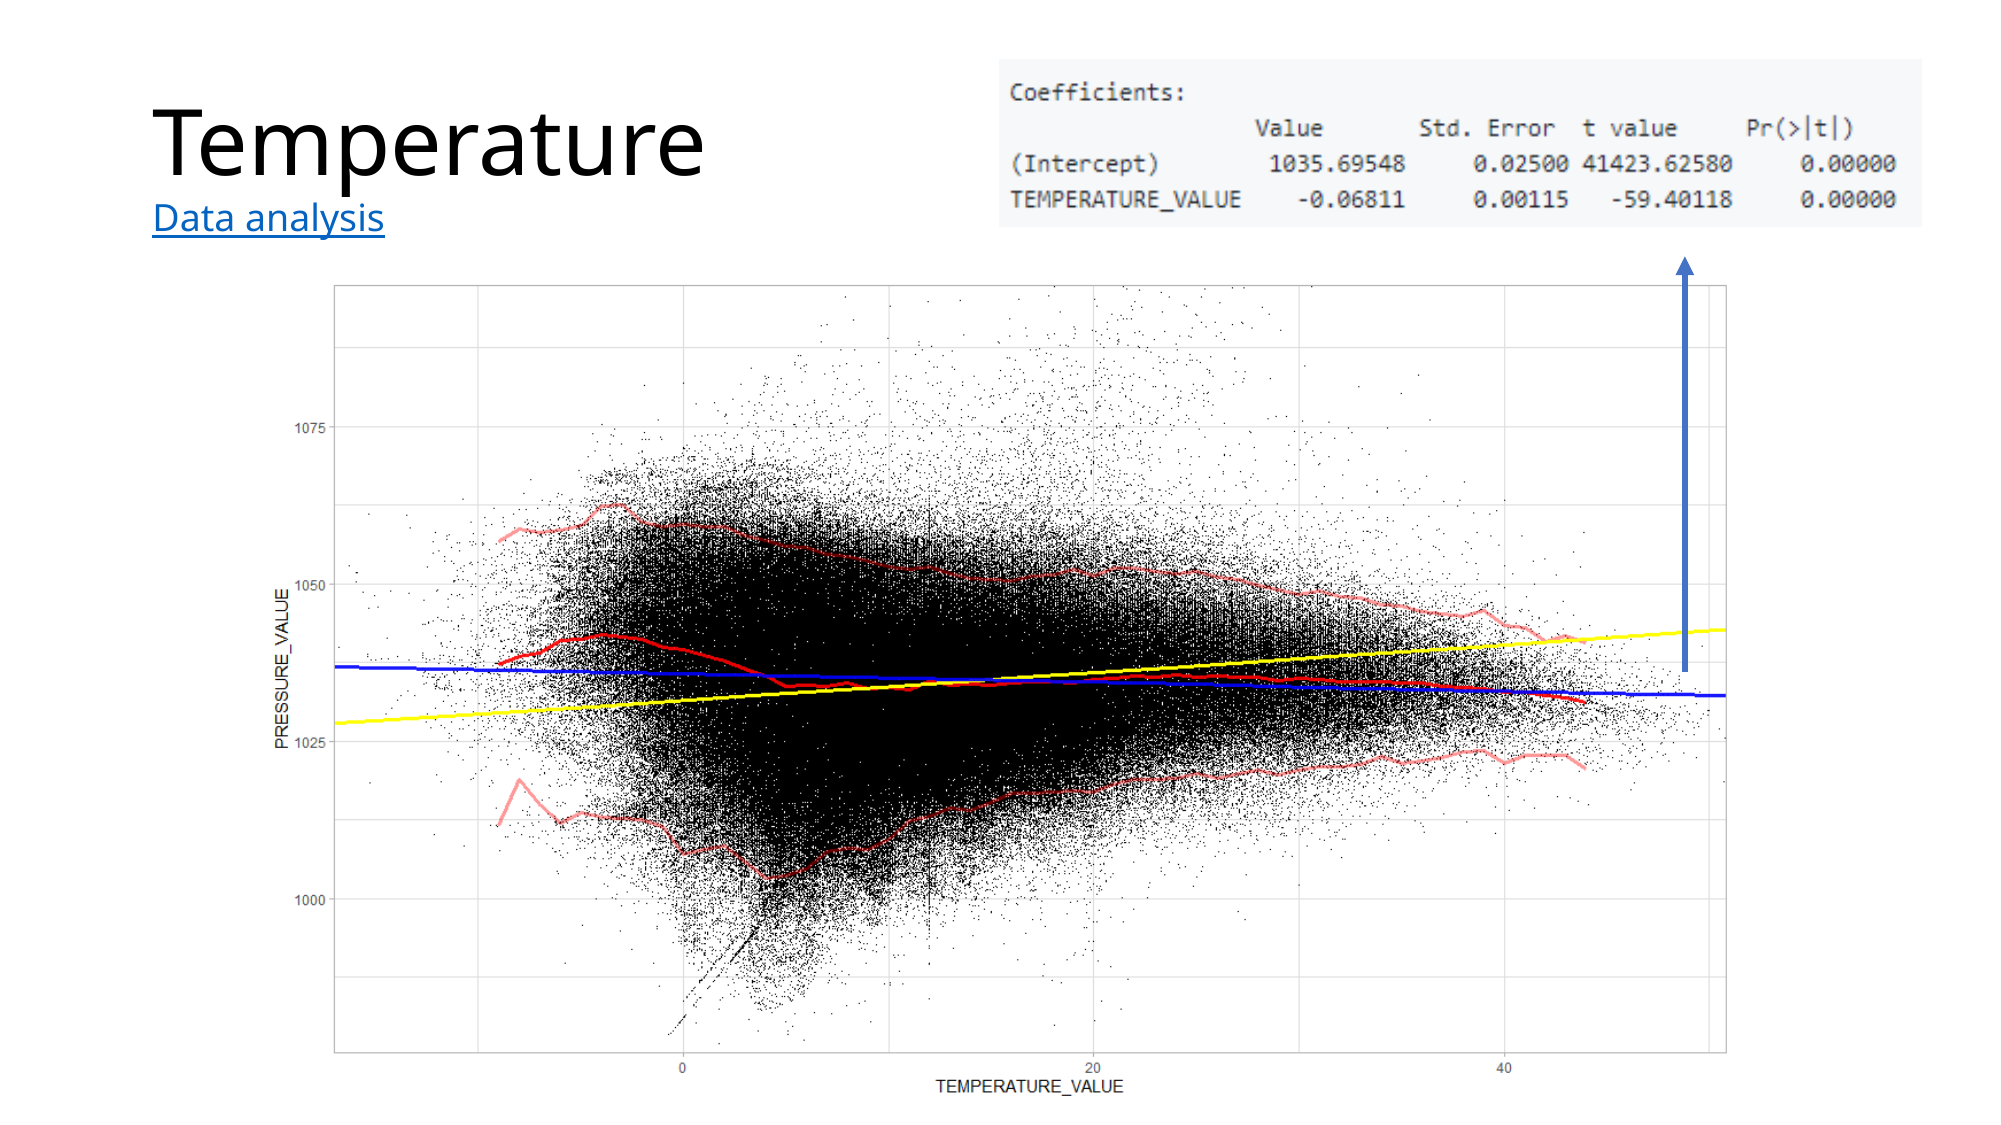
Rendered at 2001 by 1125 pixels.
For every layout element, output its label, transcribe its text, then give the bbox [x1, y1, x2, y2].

picture [999, 59, 1922, 227]
title Temperature Data analysis [137, 59, 1863, 278]
picture [265, 277, 1735, 1105]
